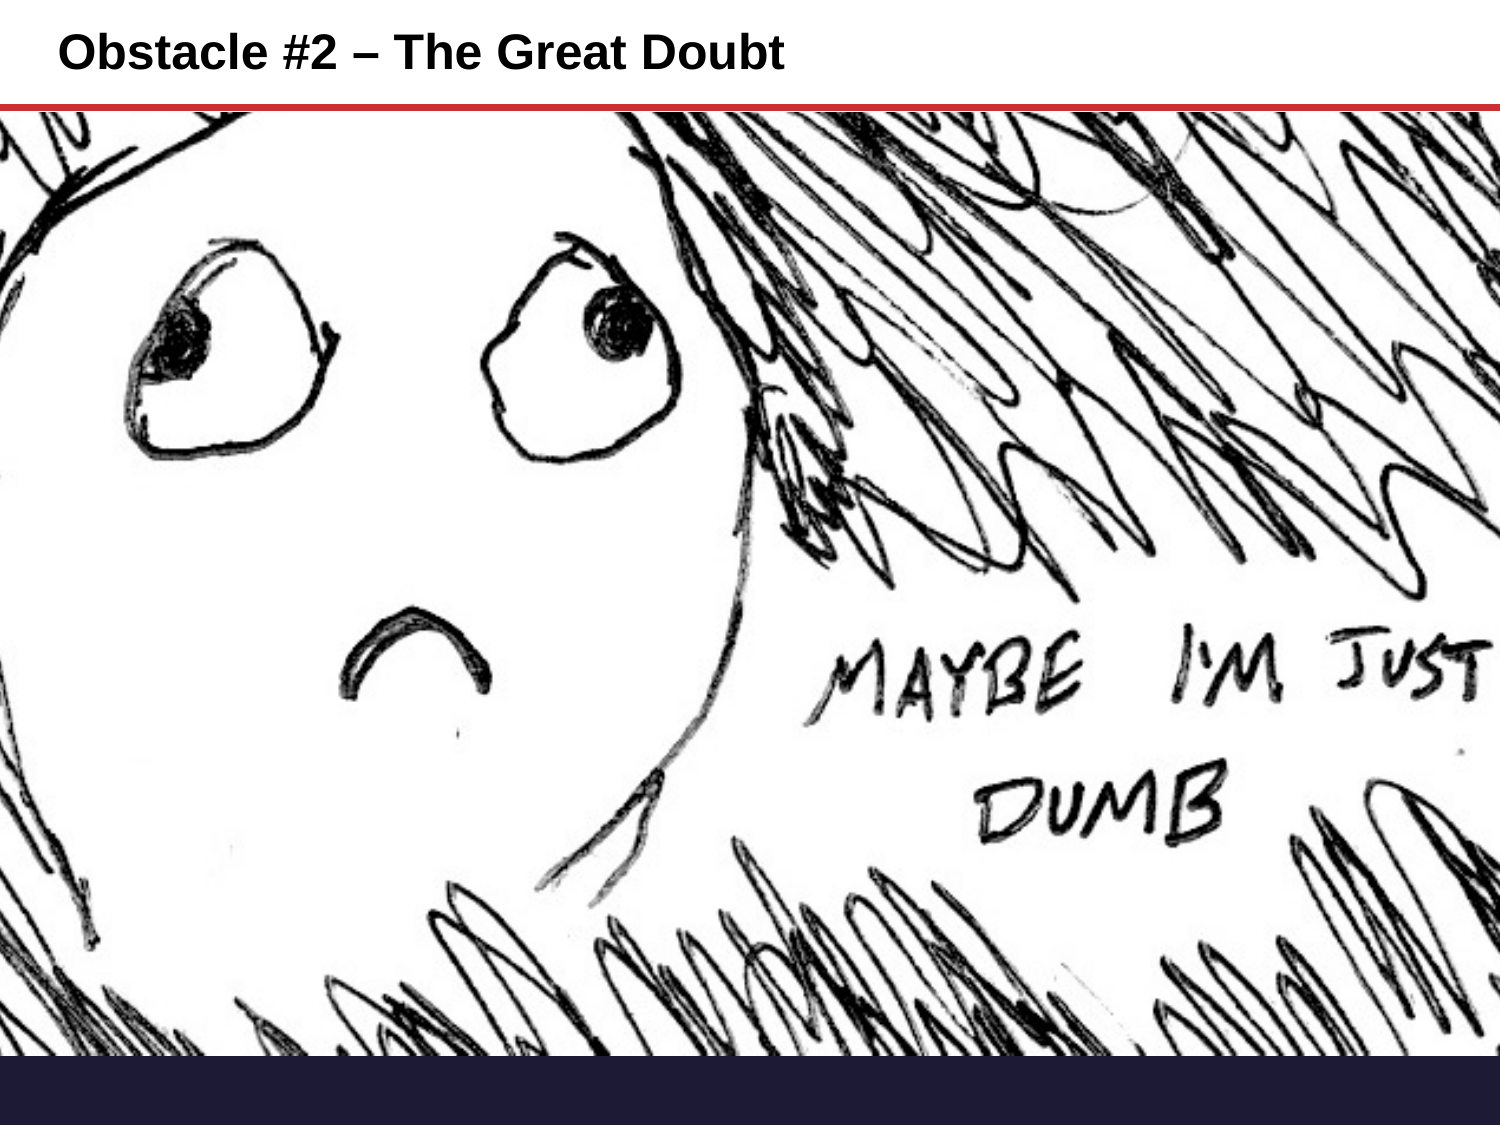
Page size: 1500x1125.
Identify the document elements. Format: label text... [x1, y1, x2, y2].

title Obstacle #2 – The Great Doubt [49, 0, 948, 108]
picture [0, 112, 1500, 1057]
